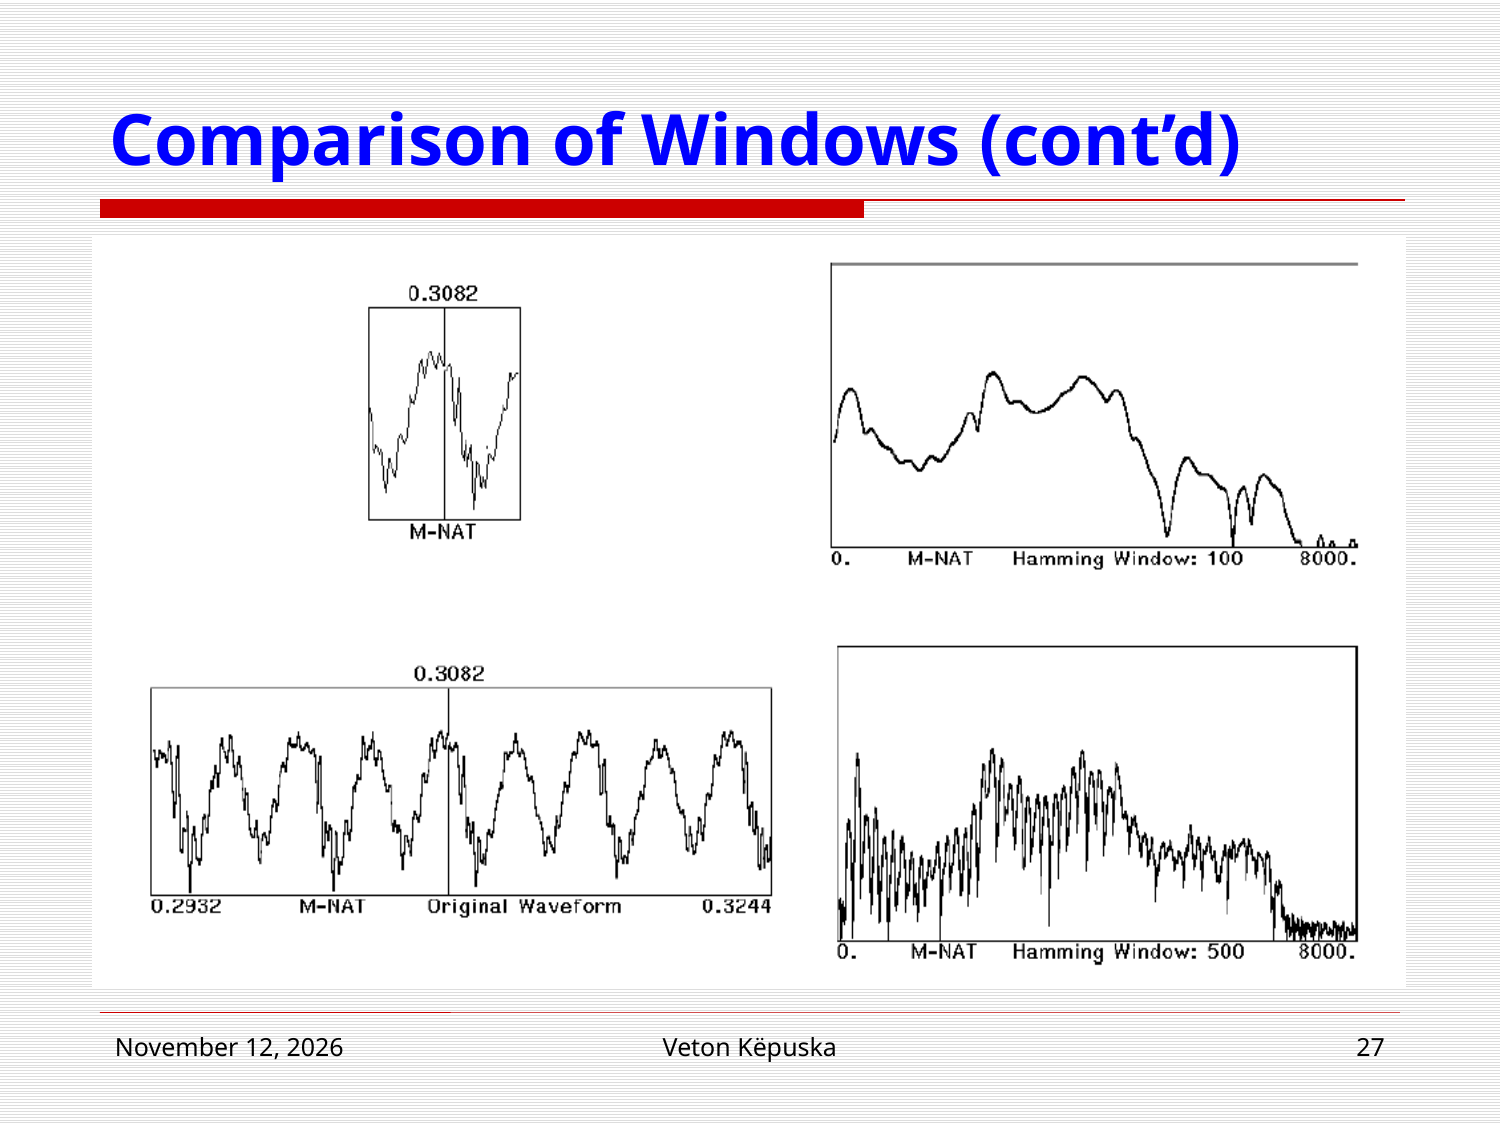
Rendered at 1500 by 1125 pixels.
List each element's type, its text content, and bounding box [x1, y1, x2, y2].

title Comparison of Windows (cont’d) [93, 49, 1407, 188]
footer Veton Këpuska [512, 1024, 988, 1103]
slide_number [99, 1024, 426, 1103]
slide_number 27 [1074, 1024, 1401, 1103]
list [92, 237, 1406, 988]
